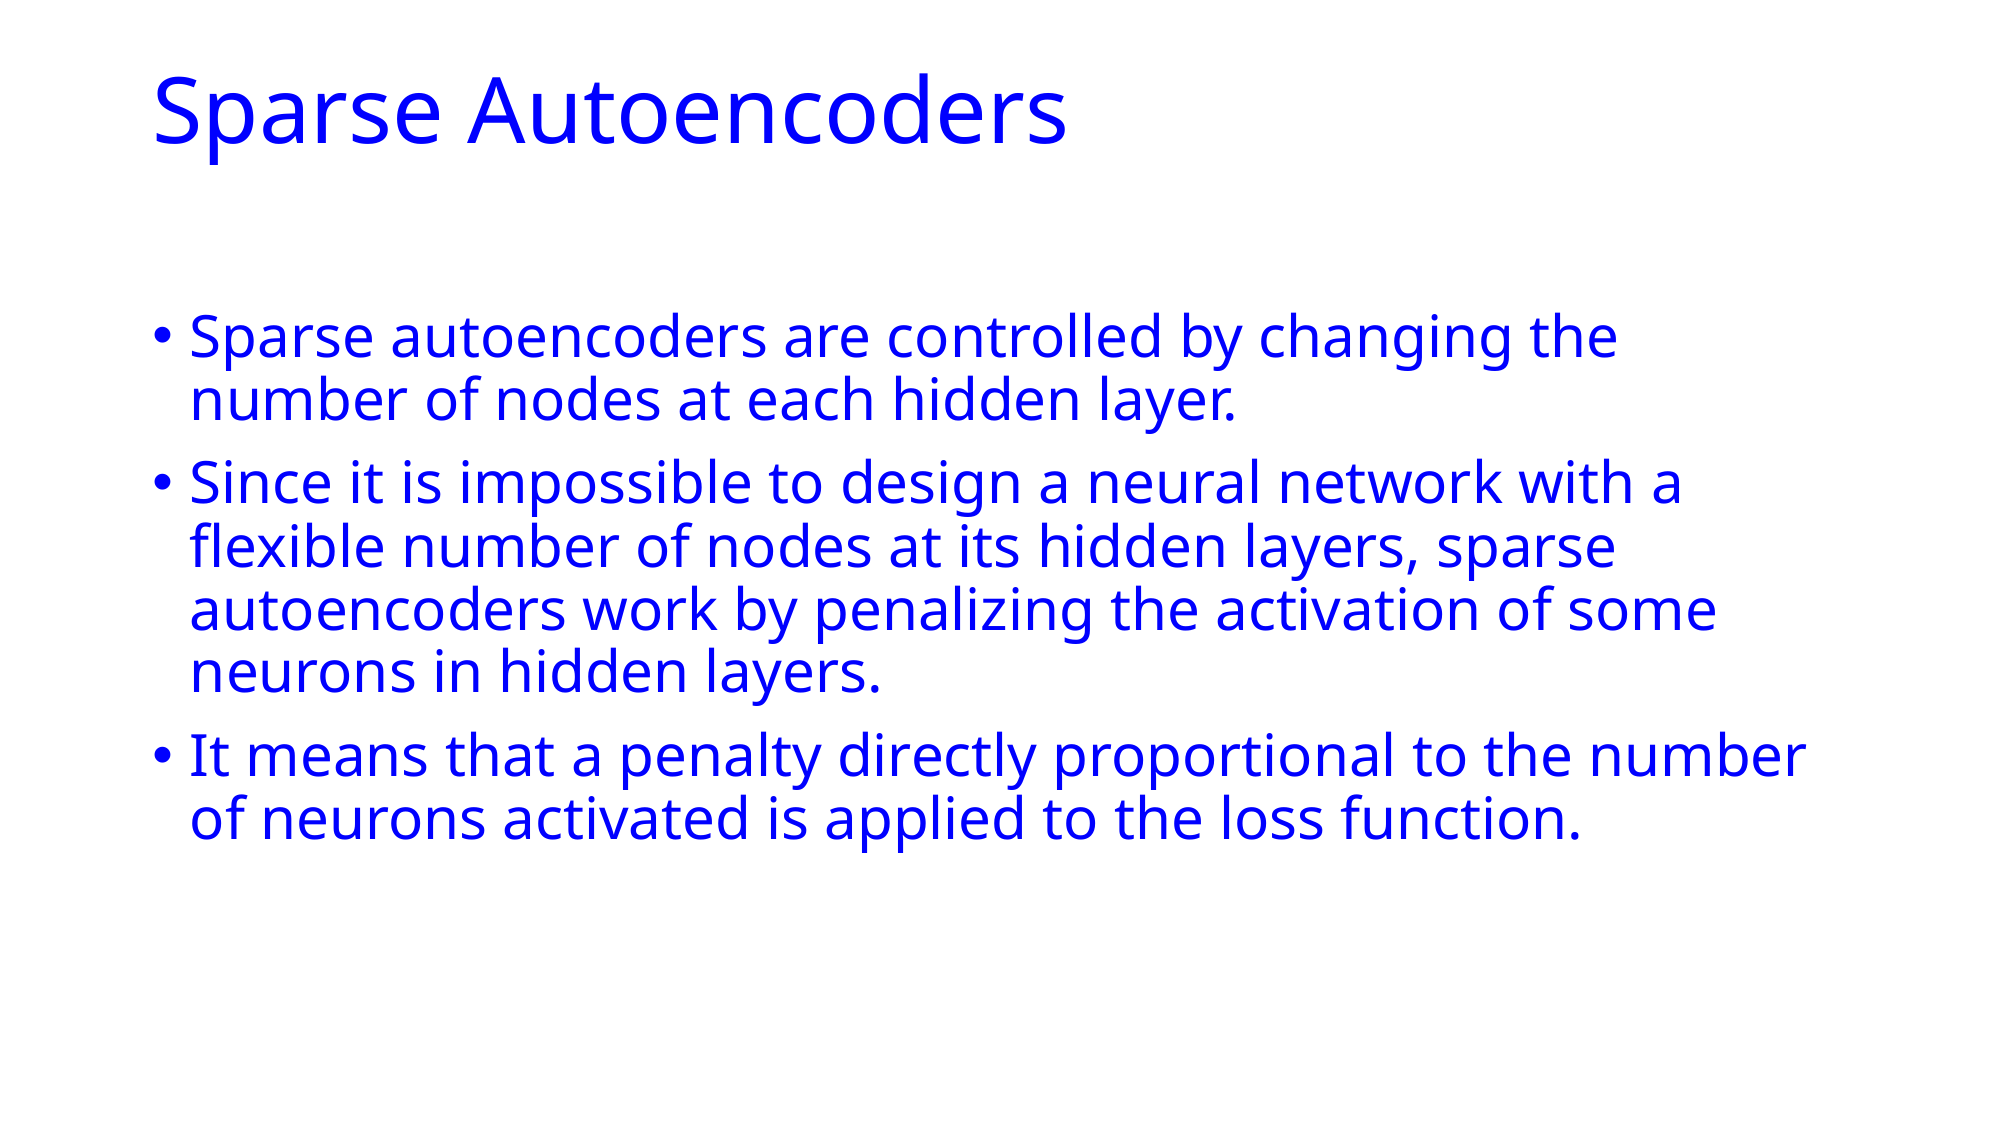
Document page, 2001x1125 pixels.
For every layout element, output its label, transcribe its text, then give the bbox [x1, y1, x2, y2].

title Sparse Autoencoders [137, 59, 1863, 278]
list Sparse autoencoders are controlled by changing the number of nodes at each hidden layer. Since it is impossible to design a neural network with a flexible number of nodes at its hidden layers, sparse autoencoders work by penalizing the activation of some neurons in hidden layers. It means that a penalty directly proportional to the number of neurons activated is applied to the loss function. [137, 299, 1863, 1014]
